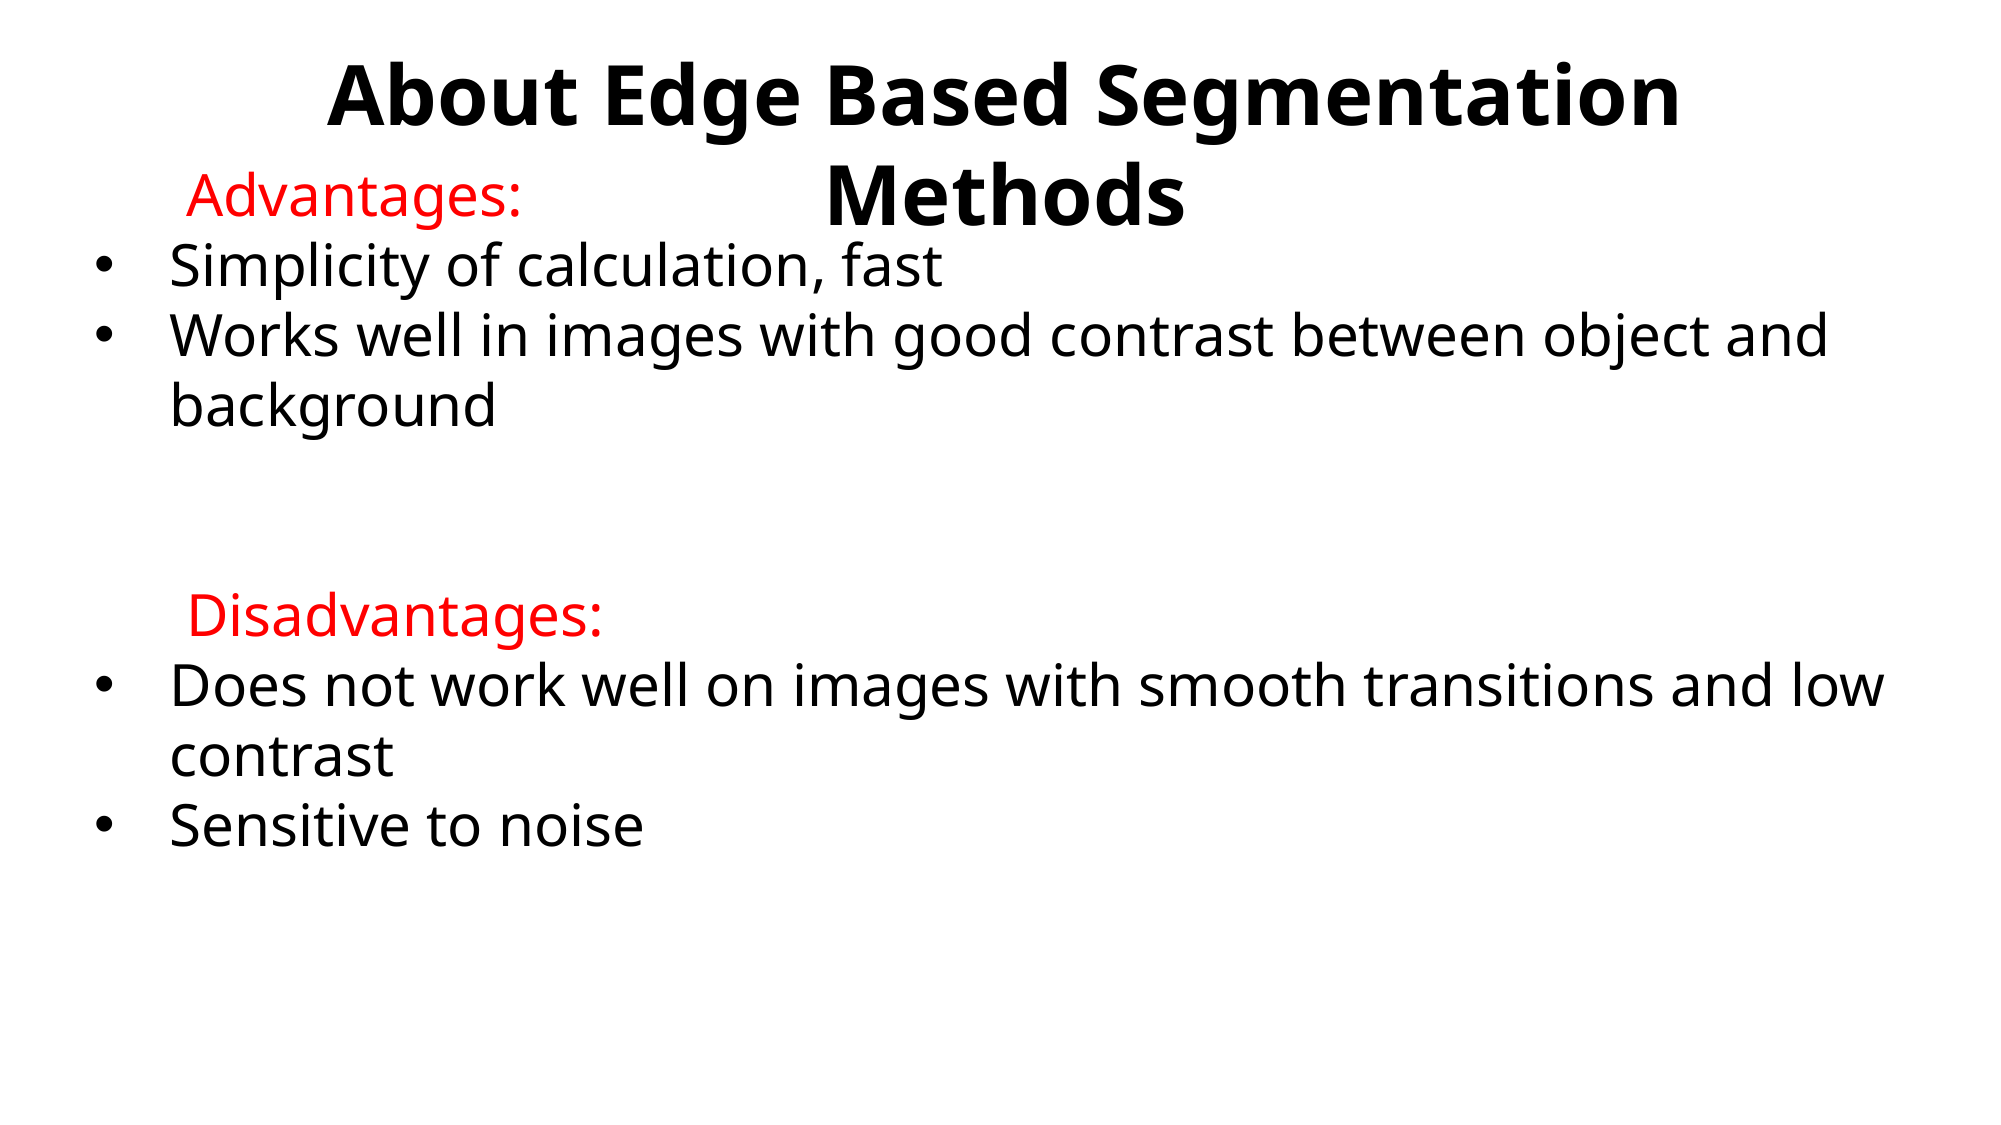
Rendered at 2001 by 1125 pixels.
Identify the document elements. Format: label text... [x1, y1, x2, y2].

text_box About Edge Based Segmentation Methods [216, 35, 1795, 151]
text_box Advantages: Simplicity of calculation, fast Works well in images with good contrast between object and background Disadvantages: Does not work well on images with smooth transitions and low contrast Sensitive to noise [79, 151, 1932, 1006]
